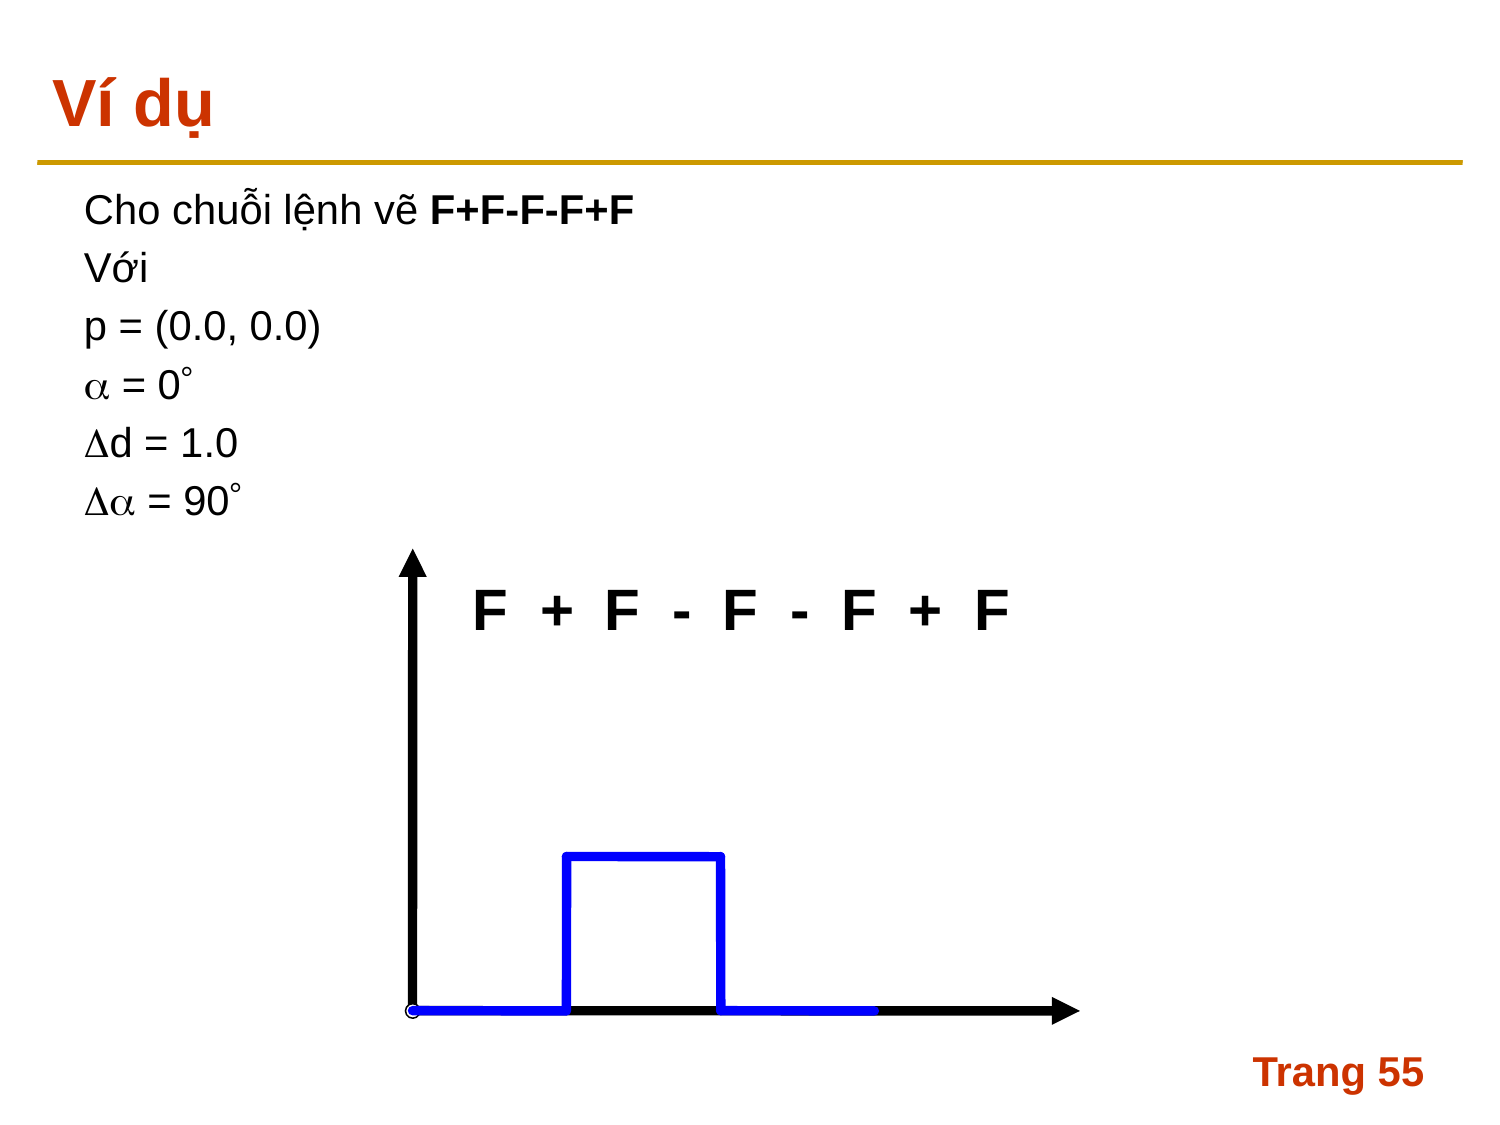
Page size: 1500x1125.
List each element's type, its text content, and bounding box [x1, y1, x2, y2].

text_box + [525, 564, 589, 650]
text_box F [458, 564, 524, 650]
slide_number Trang 55 [1237, 1037, 1463, 1113]
text_box F [959, 564, 1025, 650]
title Ví dụ [37, 50, 1463, 150]
list Cho chuỗi lệnh vẽ F+F-F-F+F Với p = (0.0, 0.0)  = 0 d = 1.0  = 90 [69, 174, 1434, 828]
text_box - [775, 564, 825, 650]
text_box [405, 1003, 421, 1019]
text_box F [826, 564, 892, 650]
text_box F [589, 564, 656, 650]
text_box + [893, 564, 958, 650]
text_box - [657, 564, 707, 650]
text_box [875, 1004, 1080, 1018]
text_box F [708, 564, 774, 650]
